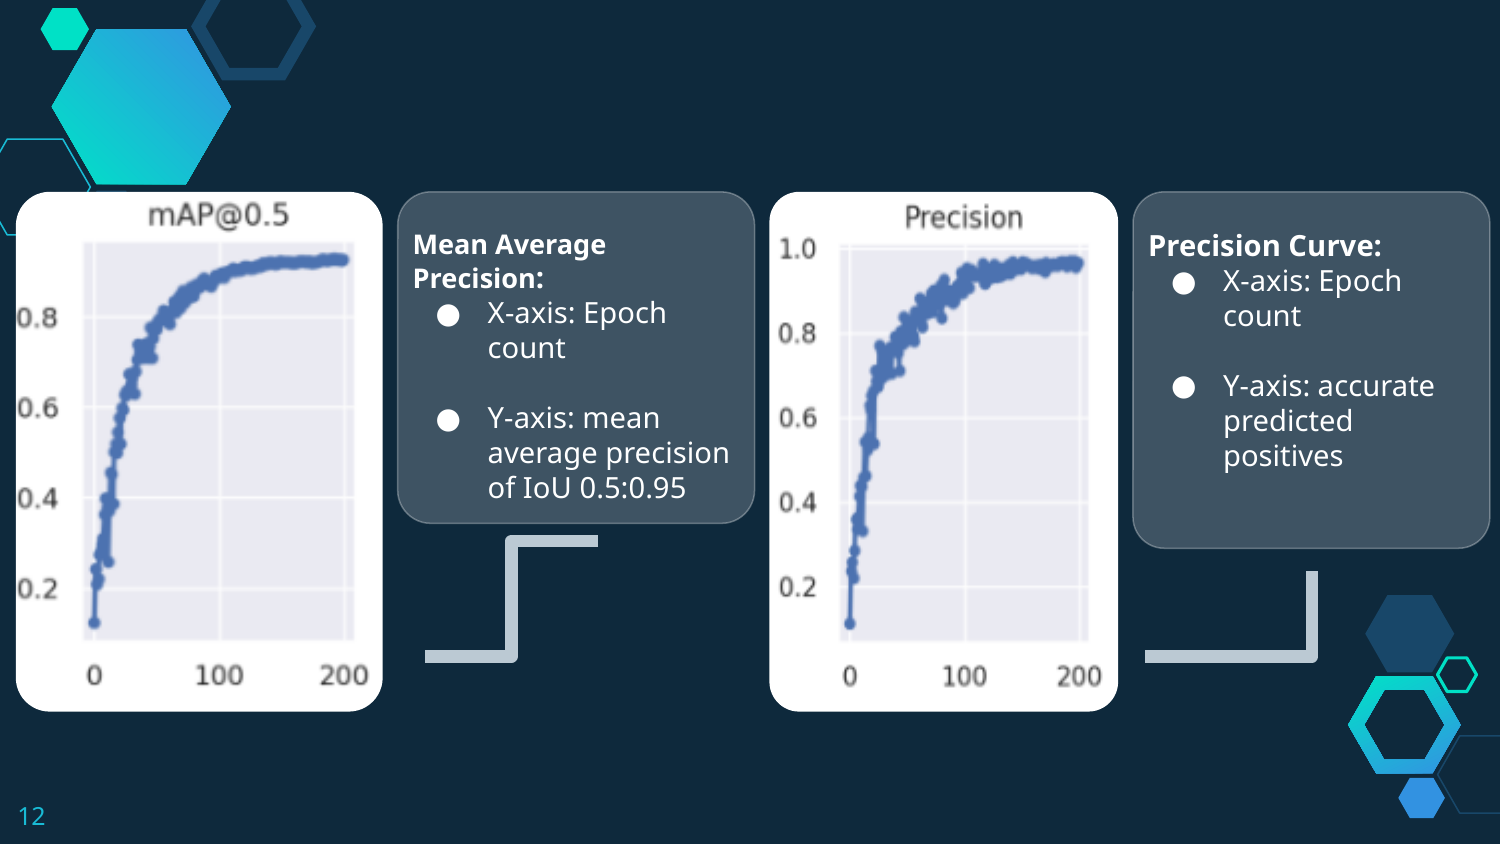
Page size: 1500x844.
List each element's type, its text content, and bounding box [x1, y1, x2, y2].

text_box [400, 191, 752, 212]
text_box [1135, 191, 1488, 212]
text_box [1185, 530, 1272, 698]
text_box Precision Curve: X-axis: Epoch count Y-axis: accurate predicted positives [1133, 212, 1490, 522]
text_box Mean Average Precision: X-axis: Epoch count Y-axis: mean average precision of IoU 0.5:0.95 [397, 212, 755, 520]
picture [769, 191, 1119, 712]
text_box [1133, 522, 1490, 549]
slide_number 12 [2, 785, 93, 844]
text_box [424, 540, 599, 657]
picture [15, 191, 383, 712]
text_box [416, 520, 736, 524]
